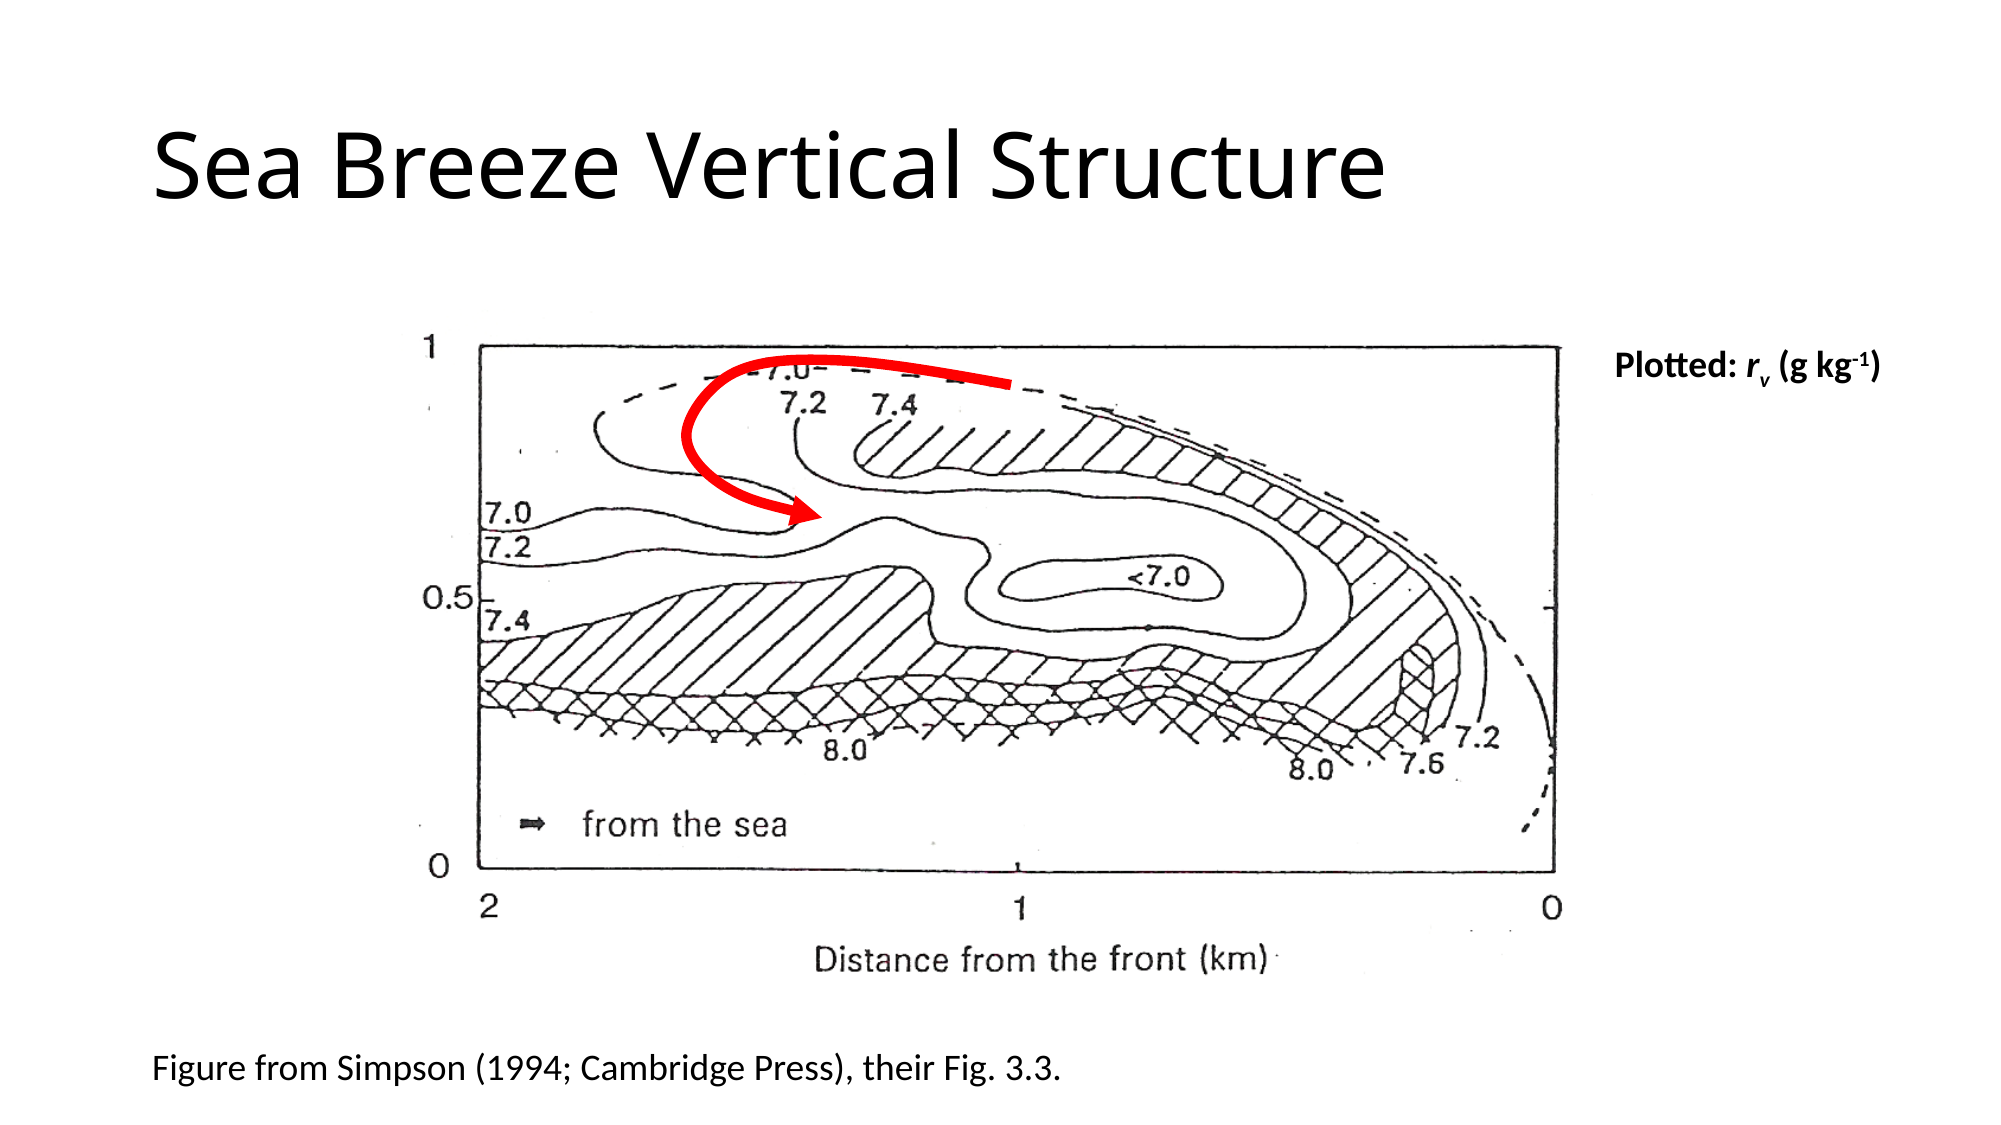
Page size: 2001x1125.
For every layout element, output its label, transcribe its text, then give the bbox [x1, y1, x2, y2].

picture [399, 309, 1600, 987]
text_box Plotted: rv (g kg-1) [1600, 333, 1944, 399]
text_box Figure from Simpson (1994; Cambridge Press), their Fig. 3.3. [137, 1035, 1561, 1096]
title Sea Breeze Vertical Structure [137, 59, 1863, 278]
